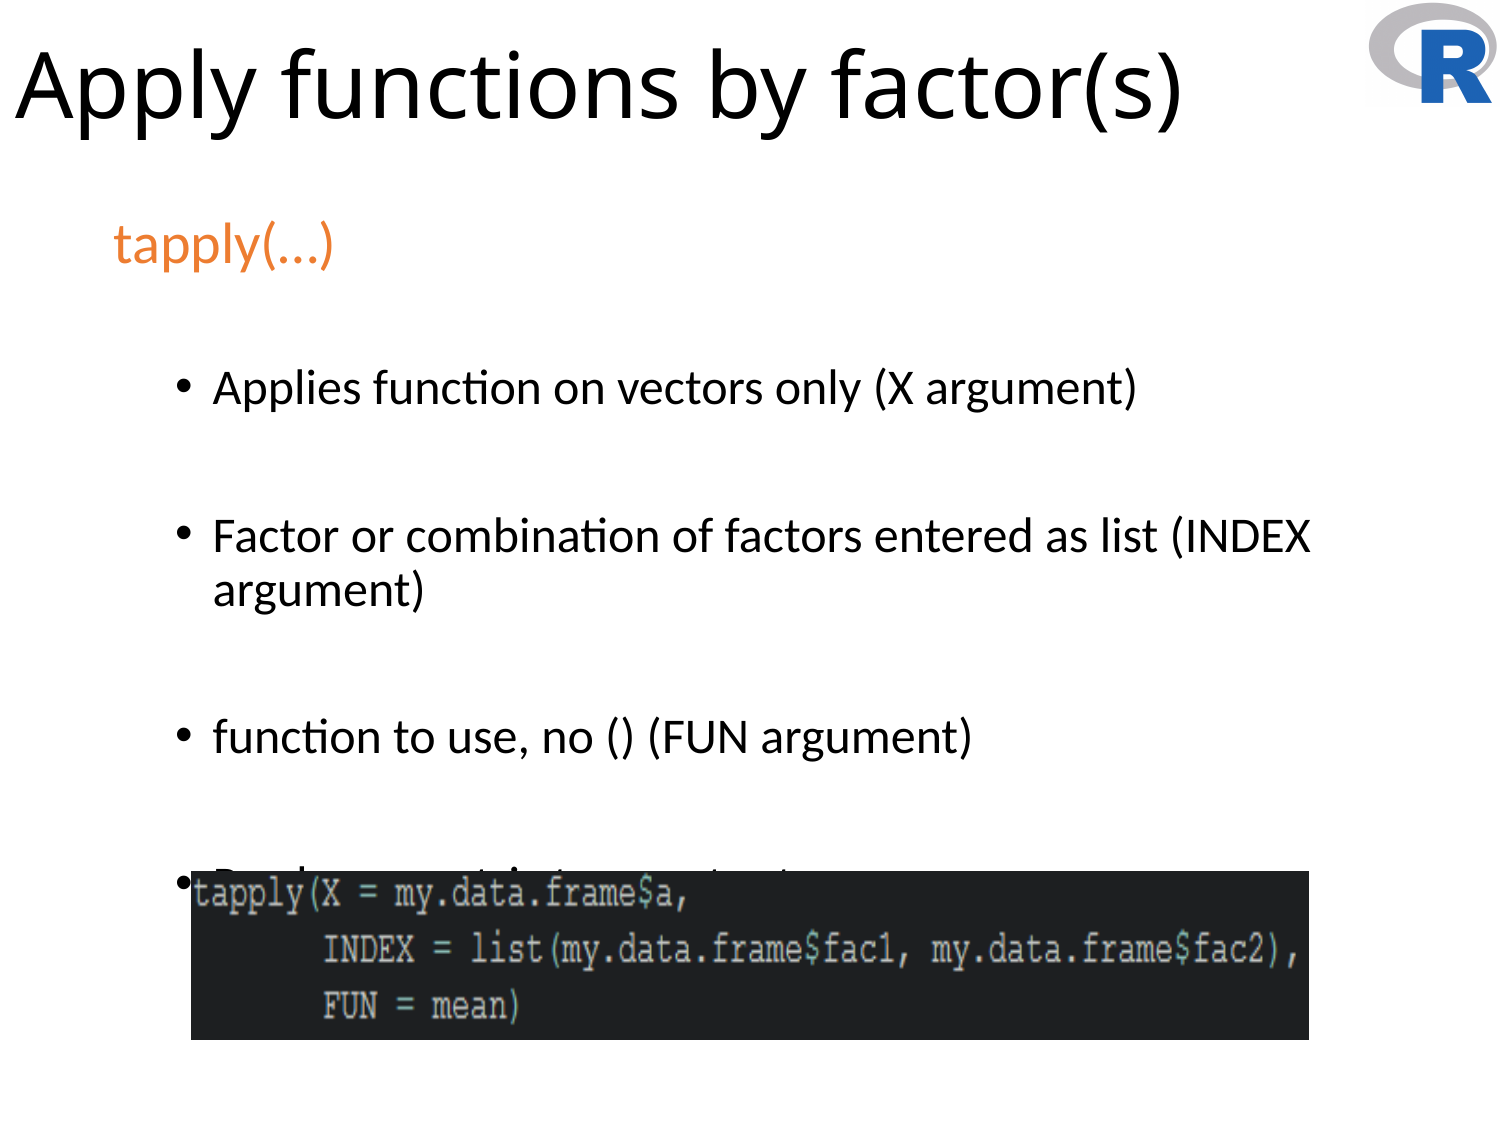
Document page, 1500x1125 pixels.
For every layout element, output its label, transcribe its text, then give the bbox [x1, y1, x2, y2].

title Apply functions by factor(s) [0, 0, 1500, 237]
picture [191, 871, 1309, 1040]
list tapply(…) Applies function on vectors only (X argument) Factor or combination of factors entered as list (INDEX argument) function to use, no () (FUN argument) Produces matrix type output [10, 205, 1490, 920]
picture [1365, 0, 1500, 107]
